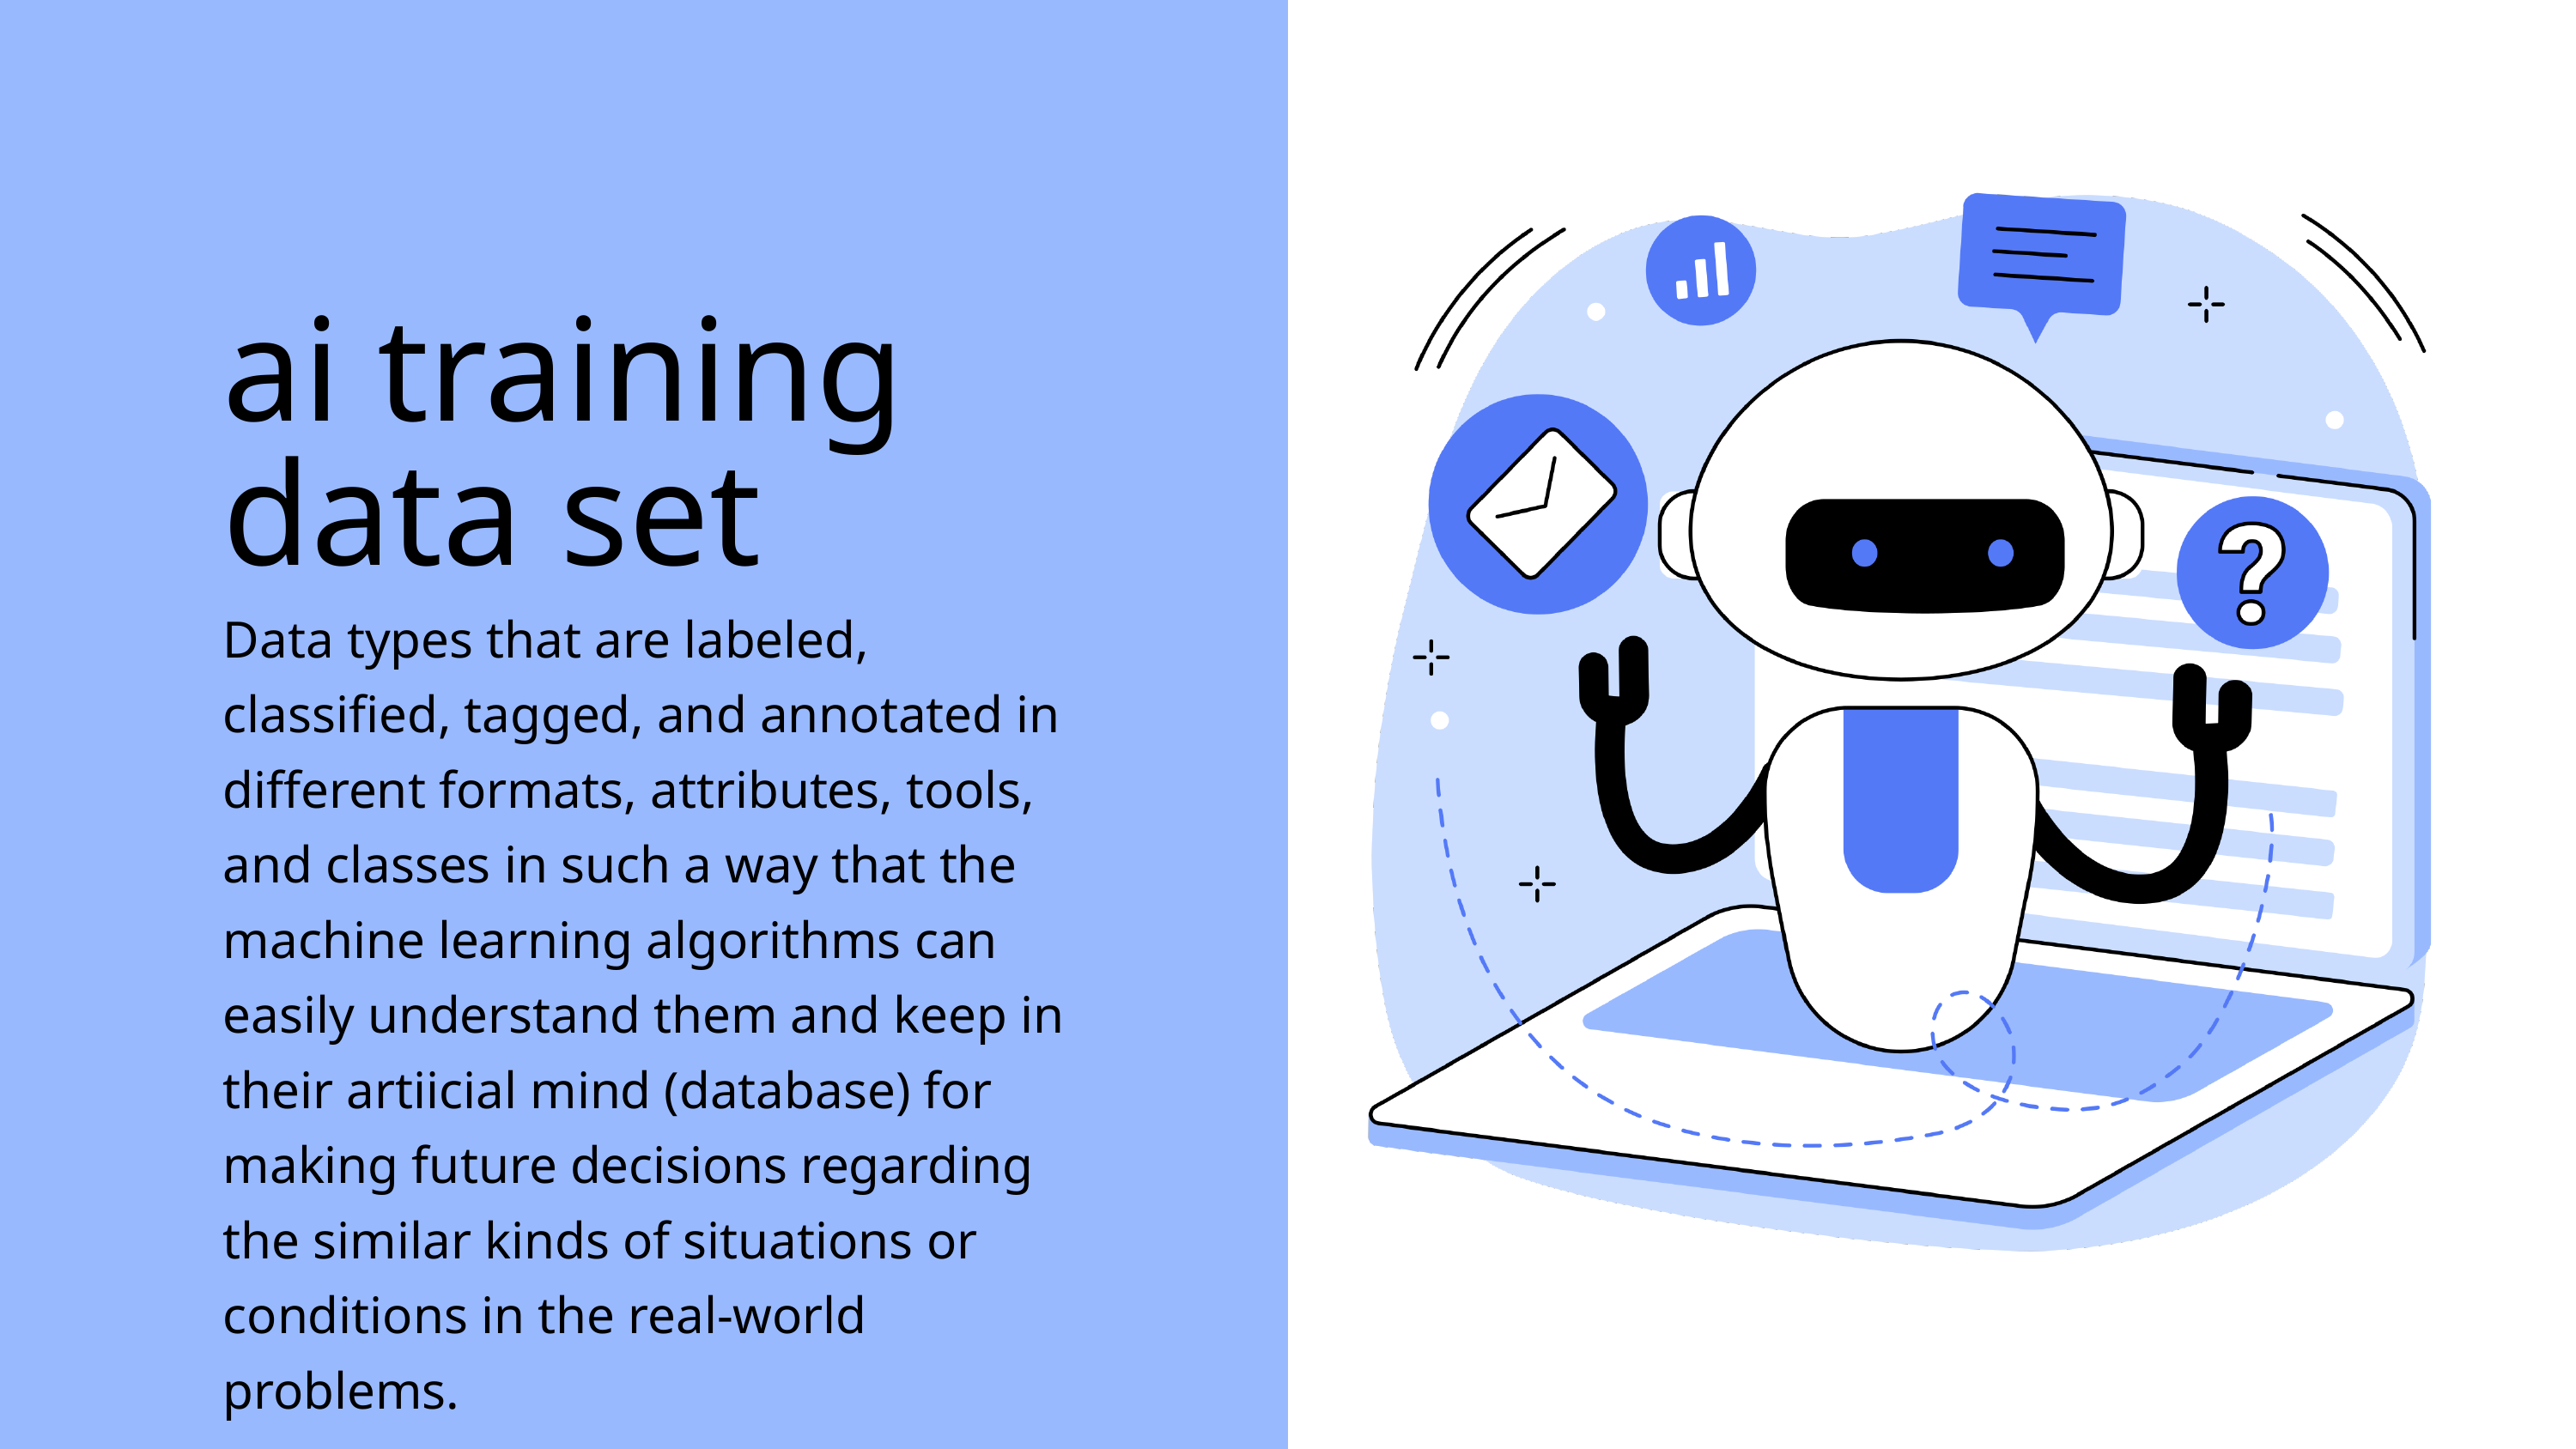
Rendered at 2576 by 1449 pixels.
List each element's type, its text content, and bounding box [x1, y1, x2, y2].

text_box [1287, 0, 2576, 1449]
text_box Data types that are labeled, classified, tagged, and annotated in different formats, attributes, tools, and classes in such a way that the machine learning algorithms can easily understand them and keep in their artiicial mind (database) for making future decisions regarding the similar kinds of situations or conditions in the real-world problems. [222, 595, 1085, 1419]
text_box ai training data set [222, 305, 1085, 595]
